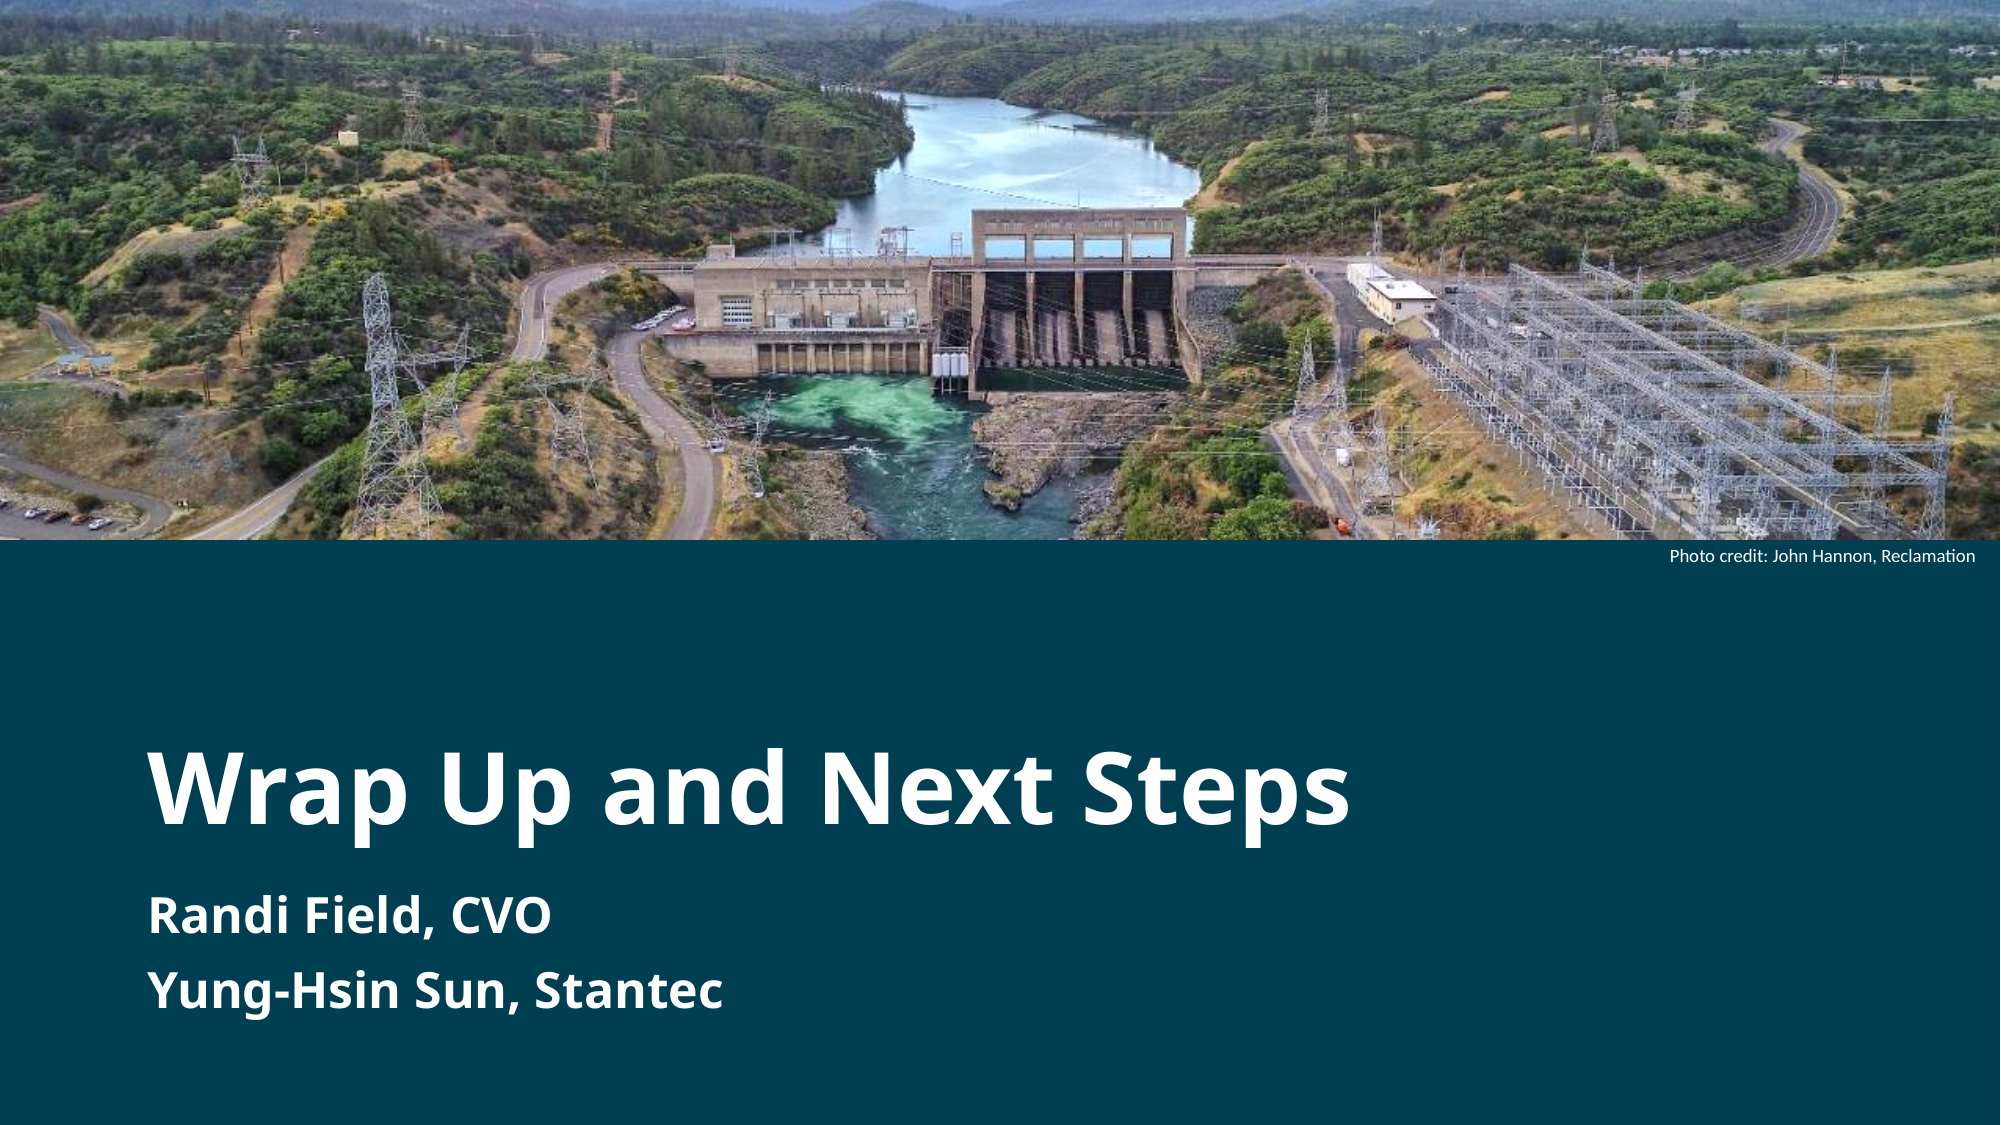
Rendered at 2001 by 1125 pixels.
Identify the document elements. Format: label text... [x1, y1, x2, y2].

picture [246, 1004, 269, 1019]
picture [448, 1004, 470, 1008]
picture [537, 1004, 556, 1008]
picture [704, 1004, 721, 1008]
title Wrap Up and Next Steps [132, 540, 1633, 854]
picture [0, 0, 2000, 539]
picture [183, 1004, 205, 1008]
picture [509, 1004, 517, 1014]
picture [569, 1004, 582, 1008]
picture [654, 1004, 667, 1008]
picture [331, 1004, 349, 1008]
subtitle Randi Field, CVO Yung-Hsin Sun, Stantec [132, 882, 1633, 1004]
text_box Photo credit: John Hannon, Reclamation [1654, 540, 2000, 574]
picture [417, 1004, 436, 1008]
picture [588, 1004, 602, 1008]
picture [675, 1004, 693, 1008]
